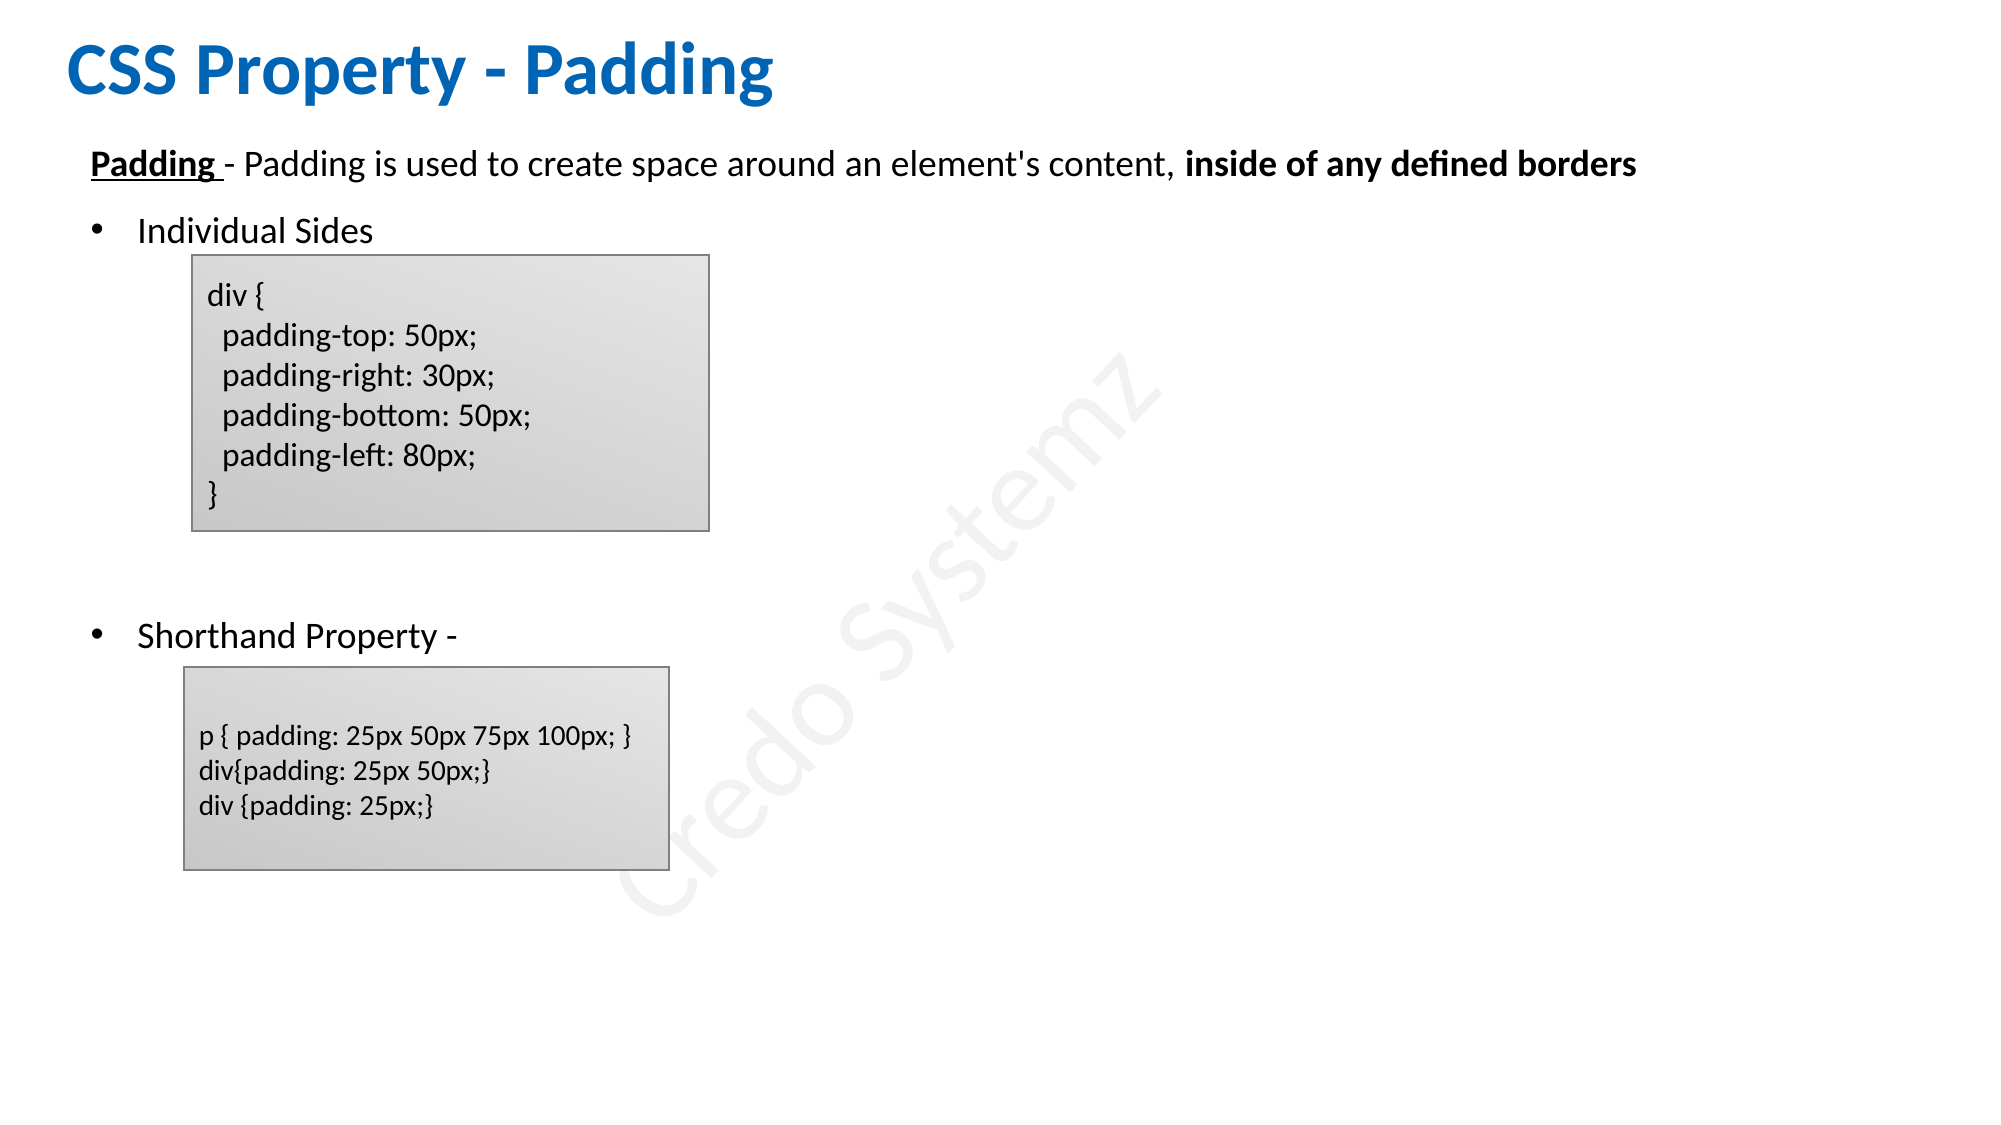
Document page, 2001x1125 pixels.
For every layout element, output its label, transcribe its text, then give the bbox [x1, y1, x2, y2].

text_box CSS Property - Padding [52, 22, 1659, 126]
text_box p { padding: 25px 50px 75px 100px; } div{padding: 25px 50px;} div {padding: 25px;} [183, 666, 670, 871]
text_box div { padding-top: 50px; padding-right: 30px; padding-bottom: 50px; padding-left: 80px; } [191, 254, 710, 532]
text_box Padding - Padding is used to create space around an element's content, inside of any defined borders Individual Sides Shorthand Property - [75, 108, 1743, 1001]
